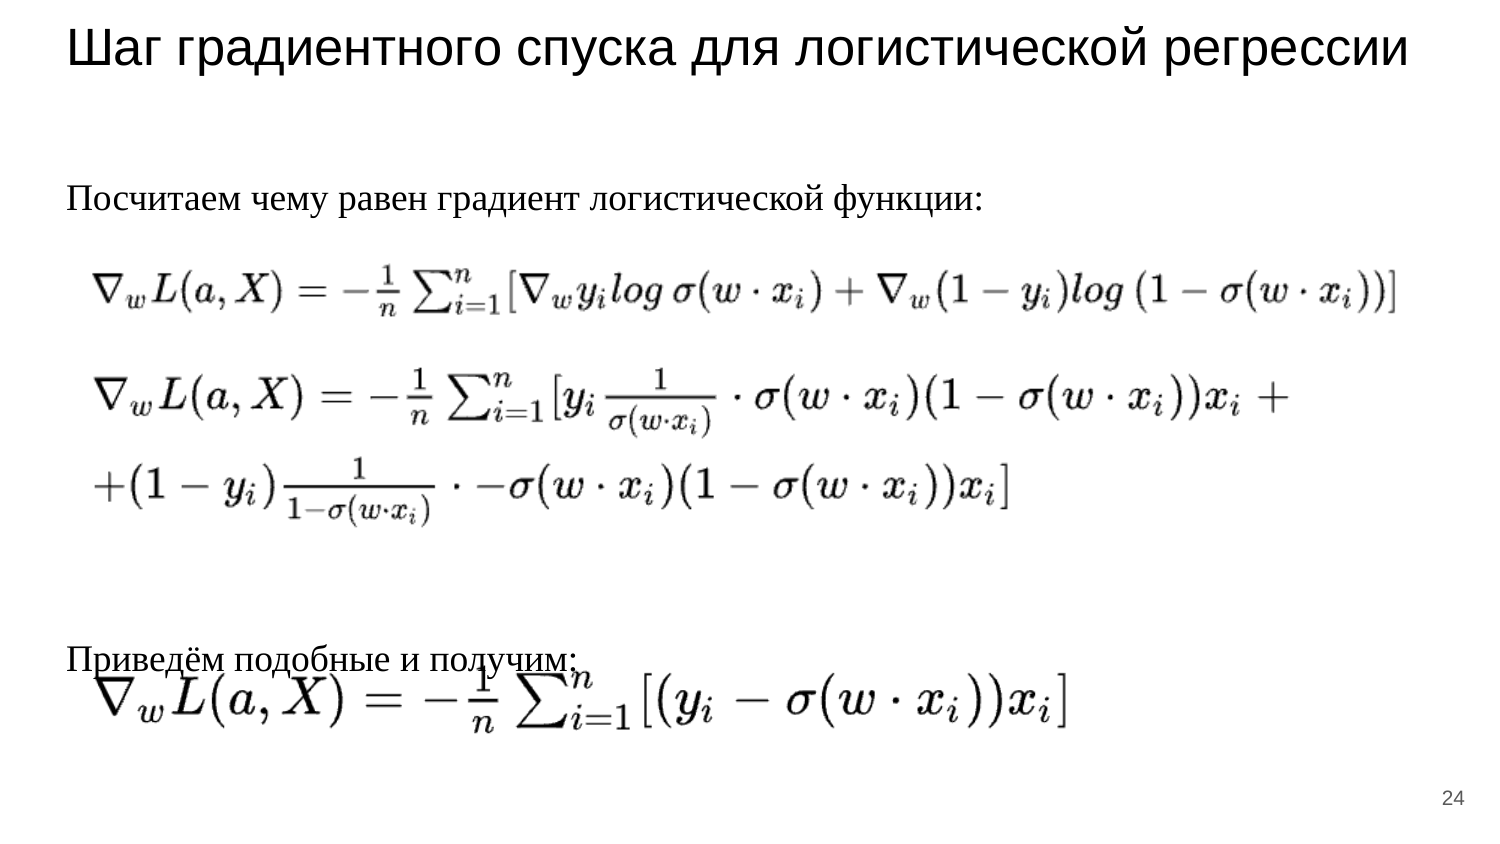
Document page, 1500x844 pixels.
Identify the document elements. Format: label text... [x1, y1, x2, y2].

slide_number ‹#› [1389, 764, 1480, 830]
title Шаг градиентного спуска для логистической регрессии [51, 0, 1449, 92]
picture [92, 662, 1073, 738]
picture [80, 262, 1500, 532]
list Посчитаем чему равен градиент логистической функции: Приведём подобные и получим: [51, 151, 1449, 712]
